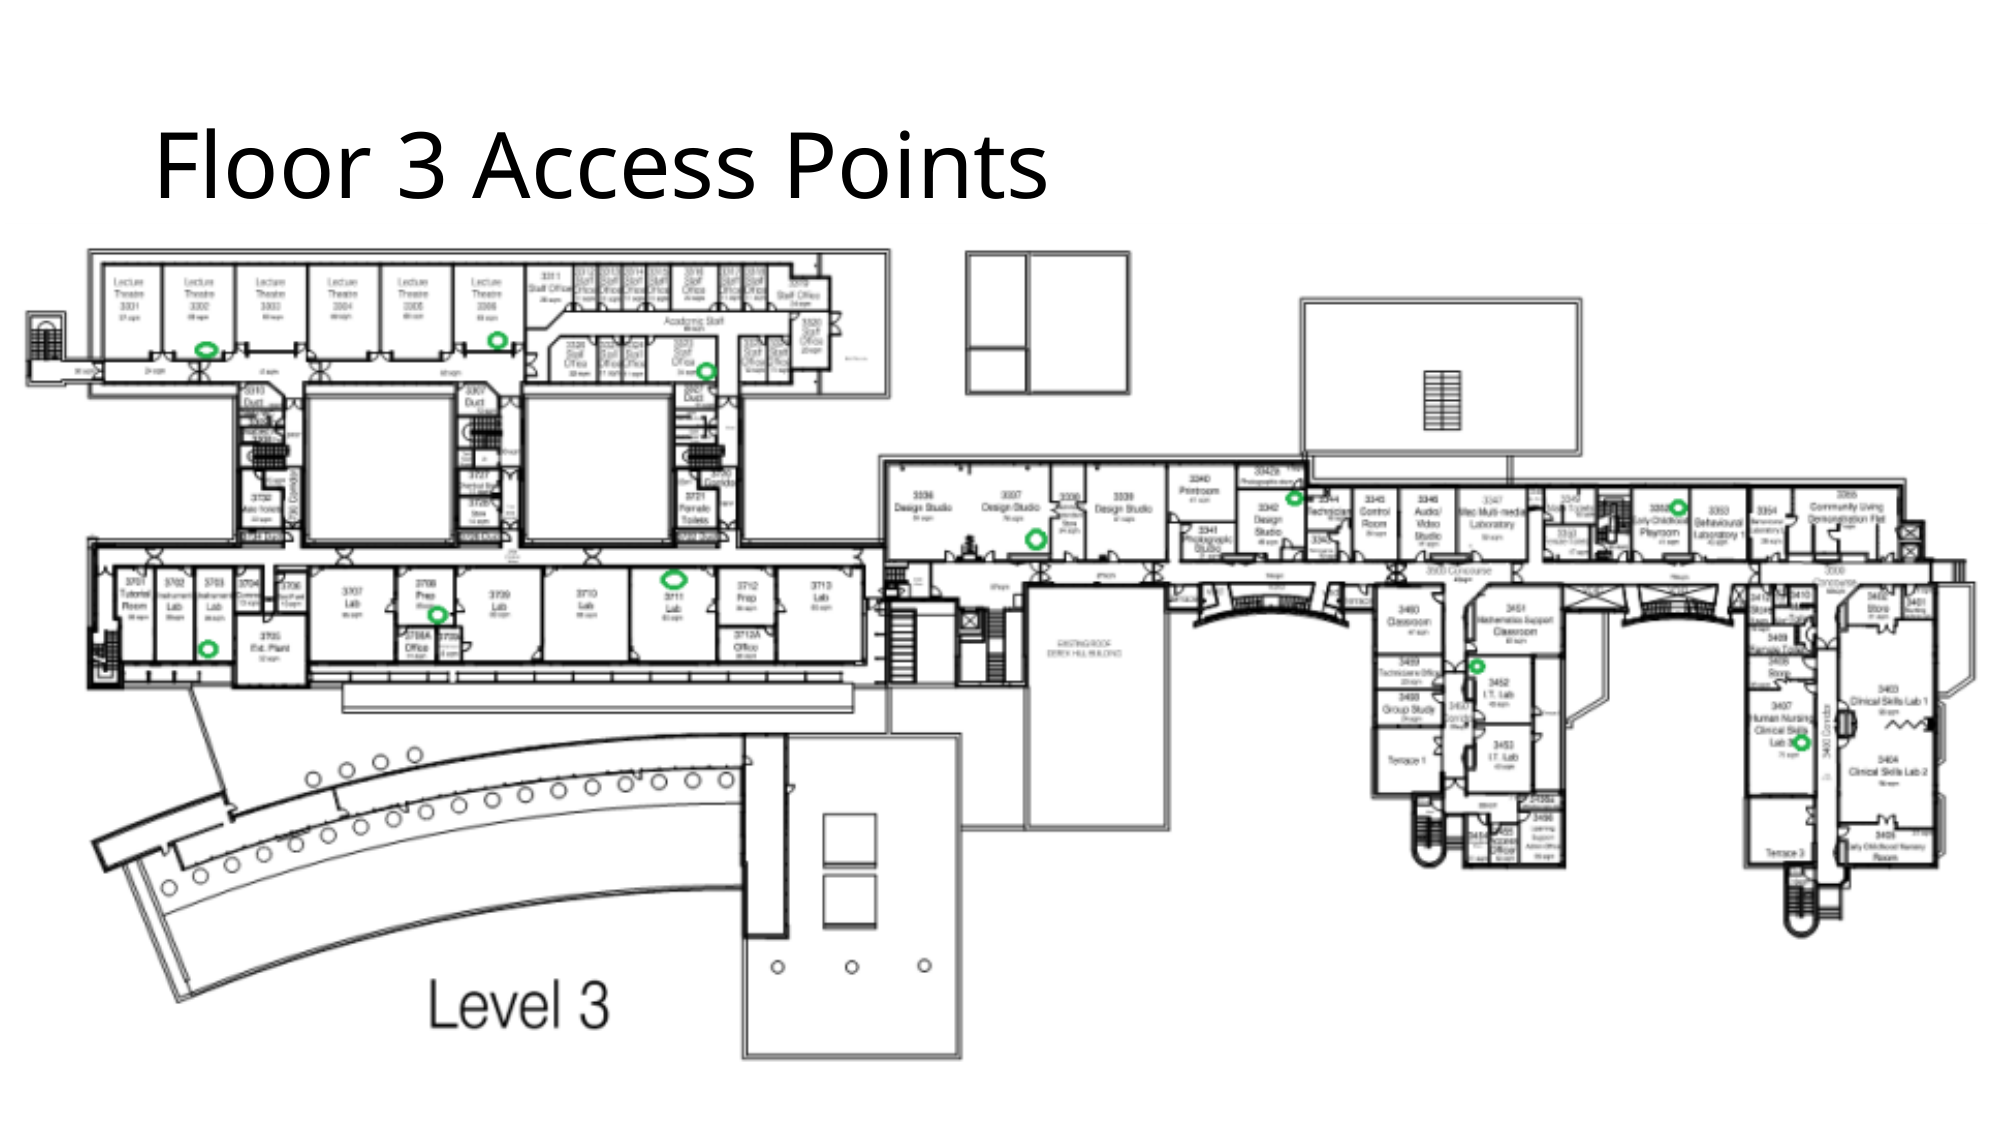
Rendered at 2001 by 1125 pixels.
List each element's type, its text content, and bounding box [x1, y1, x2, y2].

title Floor 3 Access Points [137, 59, 1863, 222]
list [5, 223, 1989, 1093]
